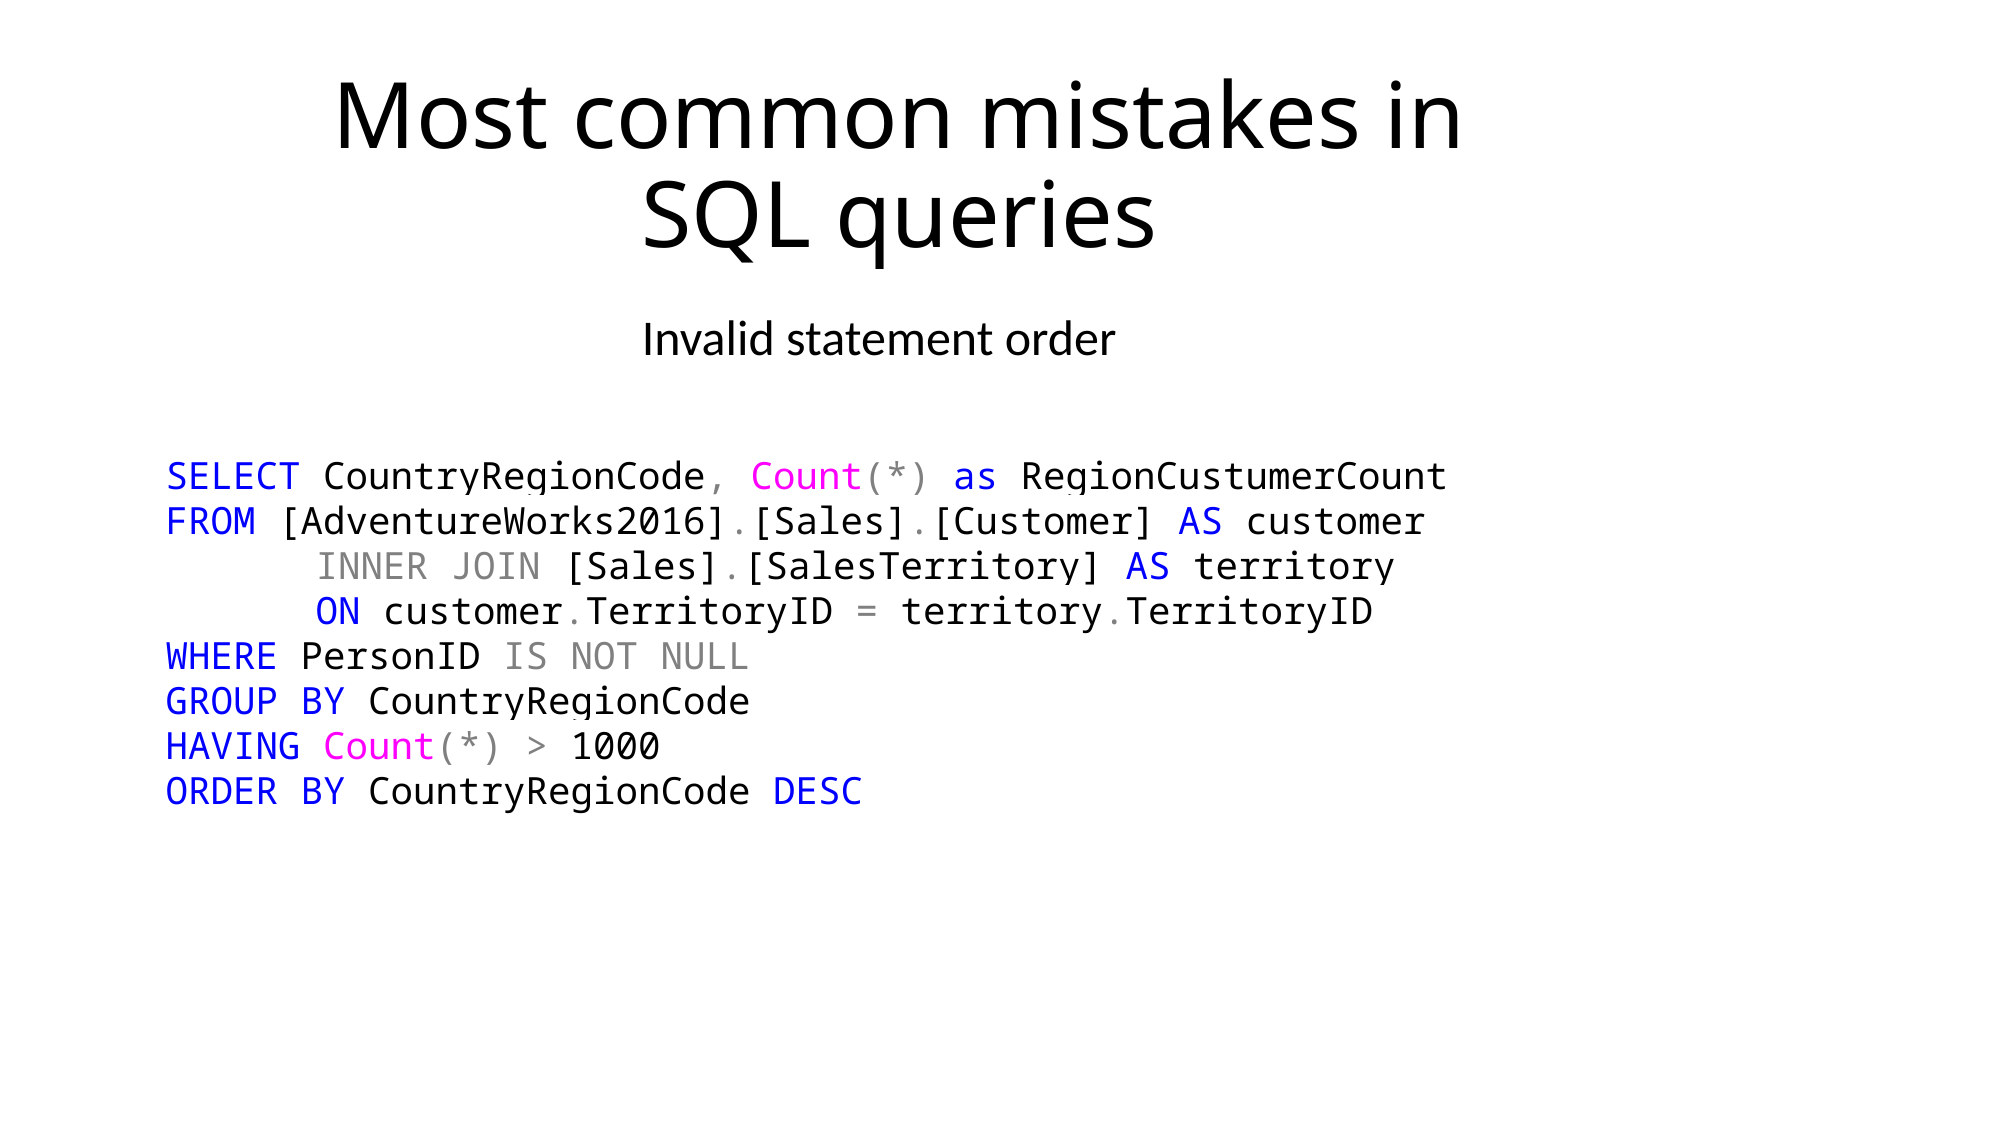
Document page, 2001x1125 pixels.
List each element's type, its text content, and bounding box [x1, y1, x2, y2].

text_box SELECT CountryRegionCode, Count(*) as RegionCustumerCount FROM [AdventureWorks2016].[Sales].[Customer] AS customer INNER JOIN [Sales].[SalesTerritory] AS territory ON customer.TerritoryID = territory.TerritoryID WHERE PersonID IS NOT NULL GROUP BY CountryRegionCode HAVING Count(*) > 1000 ORDER BY CountryRegionCode DESC [150, 444, 1563, 820]
title Most common mistakes in SQL queries [25, 59, 1751, 278]
text_box Invalid statement order [615, 298, 1132, 374]
